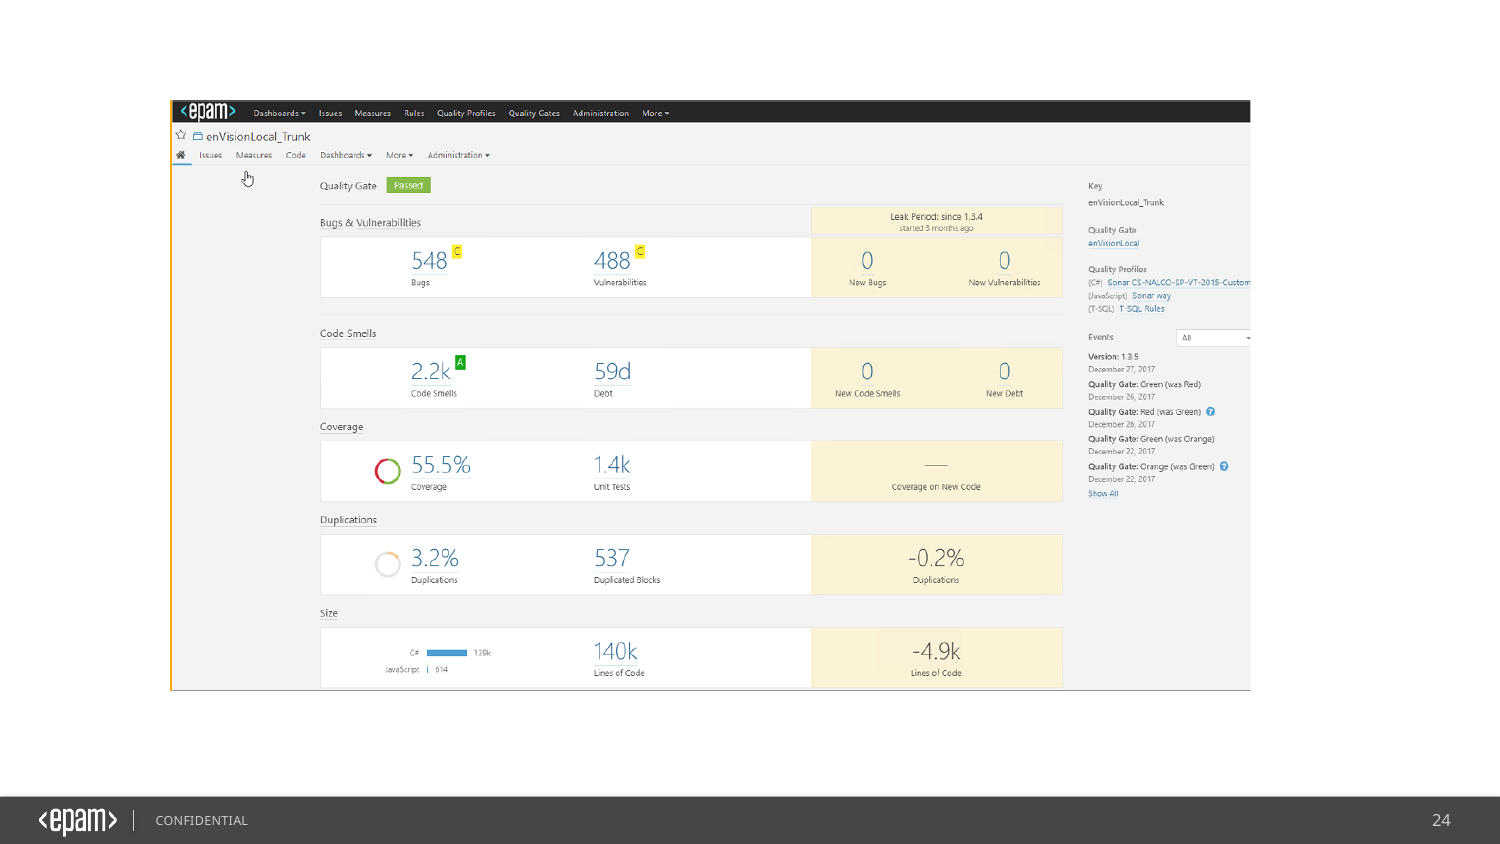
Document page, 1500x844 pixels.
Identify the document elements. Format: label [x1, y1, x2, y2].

picture [38, 808, 117, 837]
picture [169, 100, 1251, 692]
